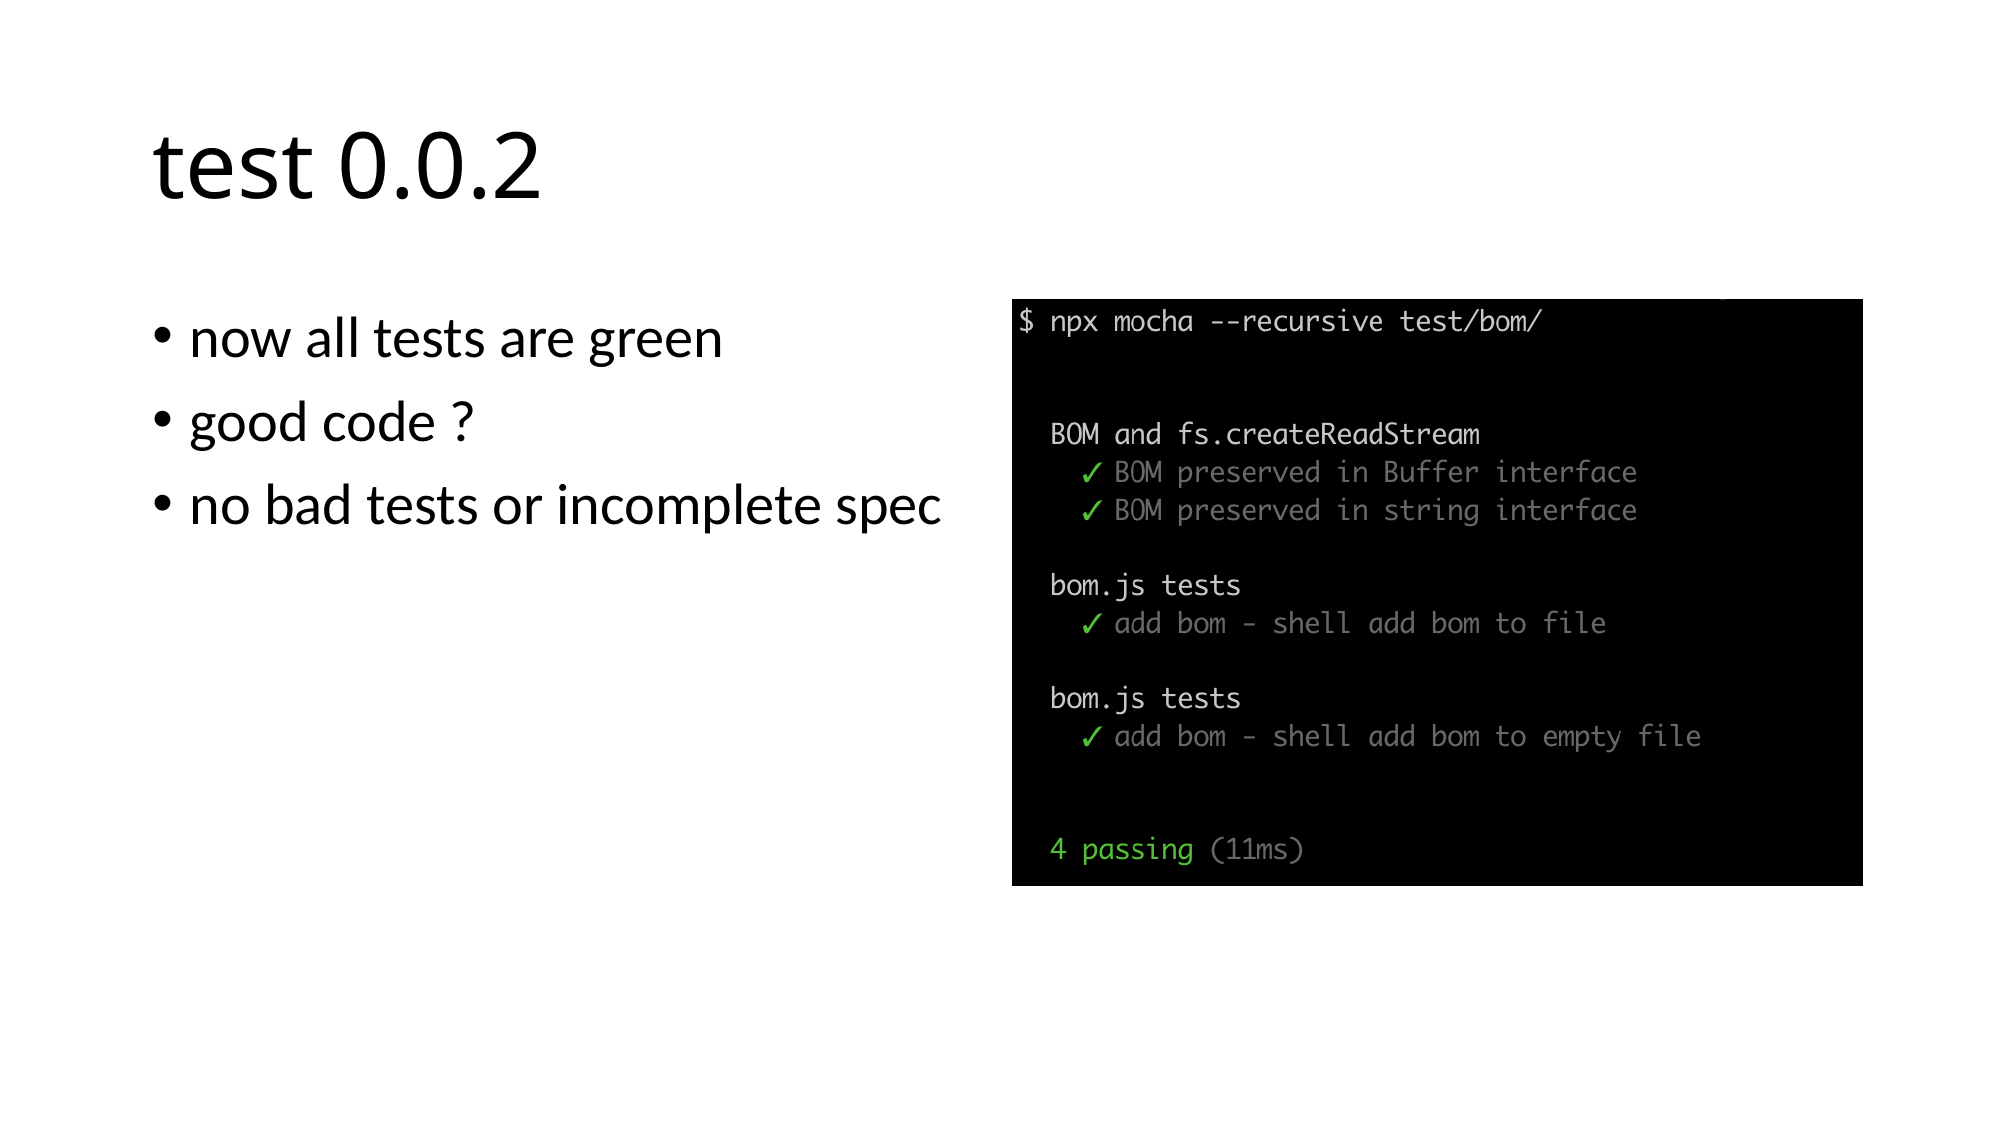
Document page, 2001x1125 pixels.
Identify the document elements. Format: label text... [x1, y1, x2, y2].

title test 0.0.2 [137, 59, 1863, 278]
list now all tests are green good code ? no bad tests or incomplete spec [137, 299, 988, 1014]
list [1012, 299, 1863, 886]
